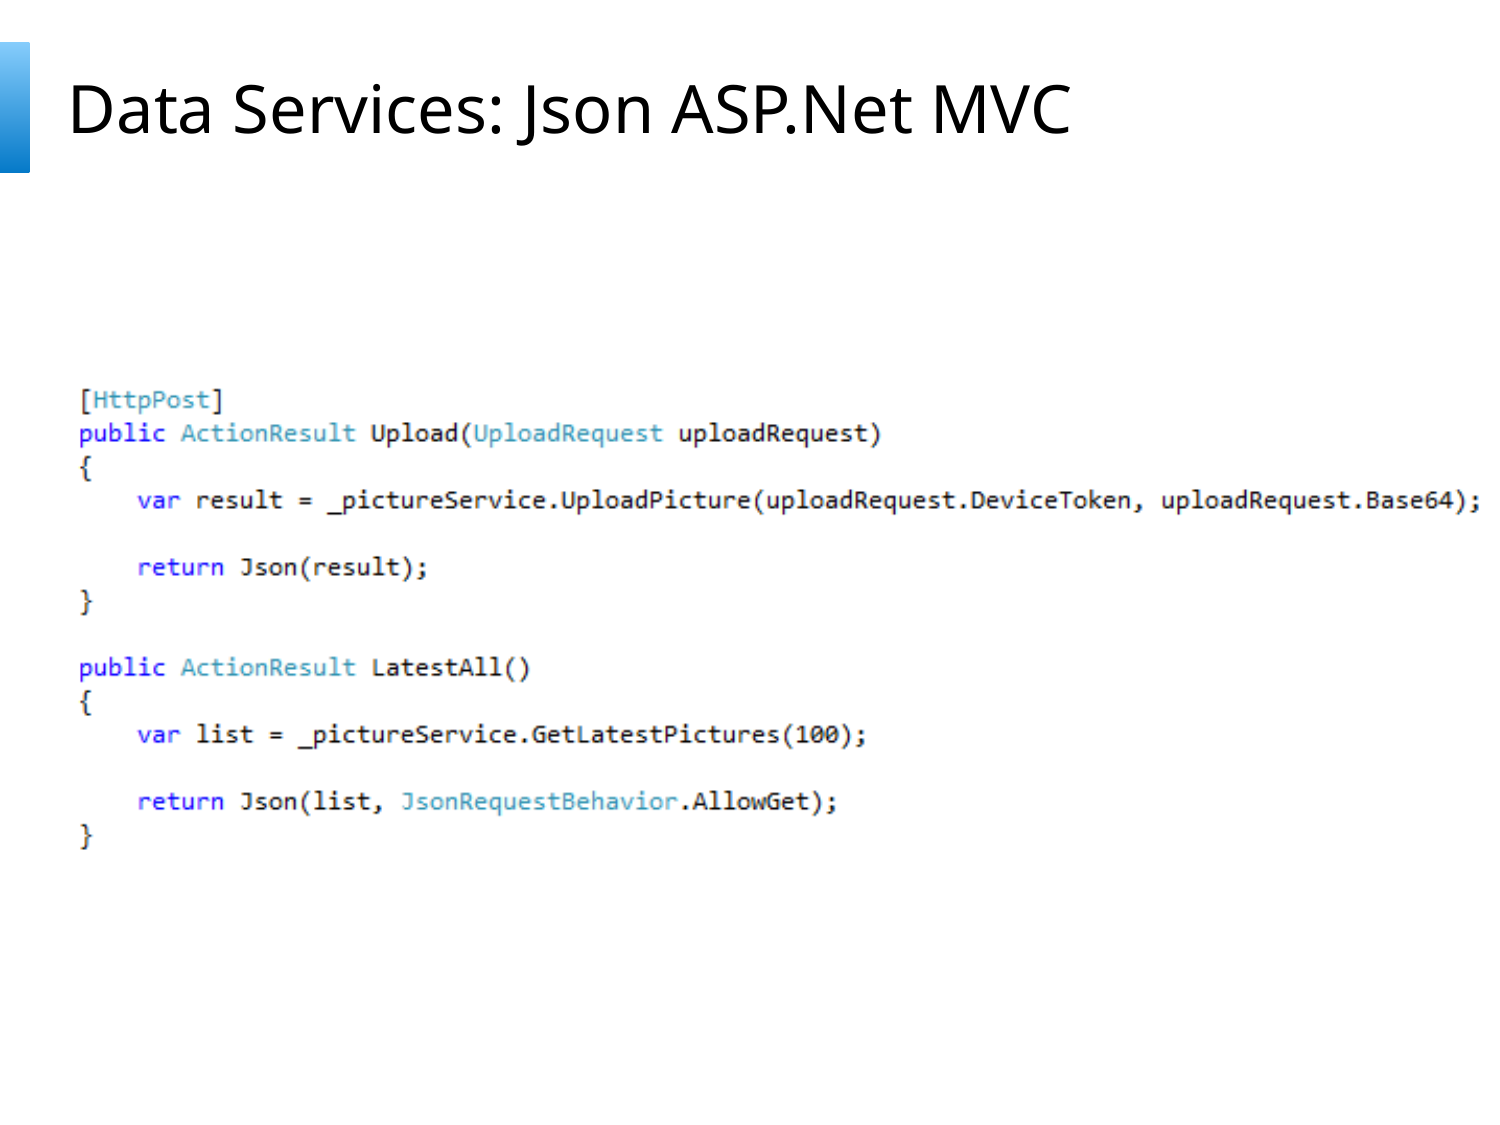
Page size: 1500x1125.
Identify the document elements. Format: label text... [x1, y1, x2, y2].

title Data Services: Json ASP.Net MVC [53, 42, 1117, 171]
picture [55, 375, 1500, 876]
